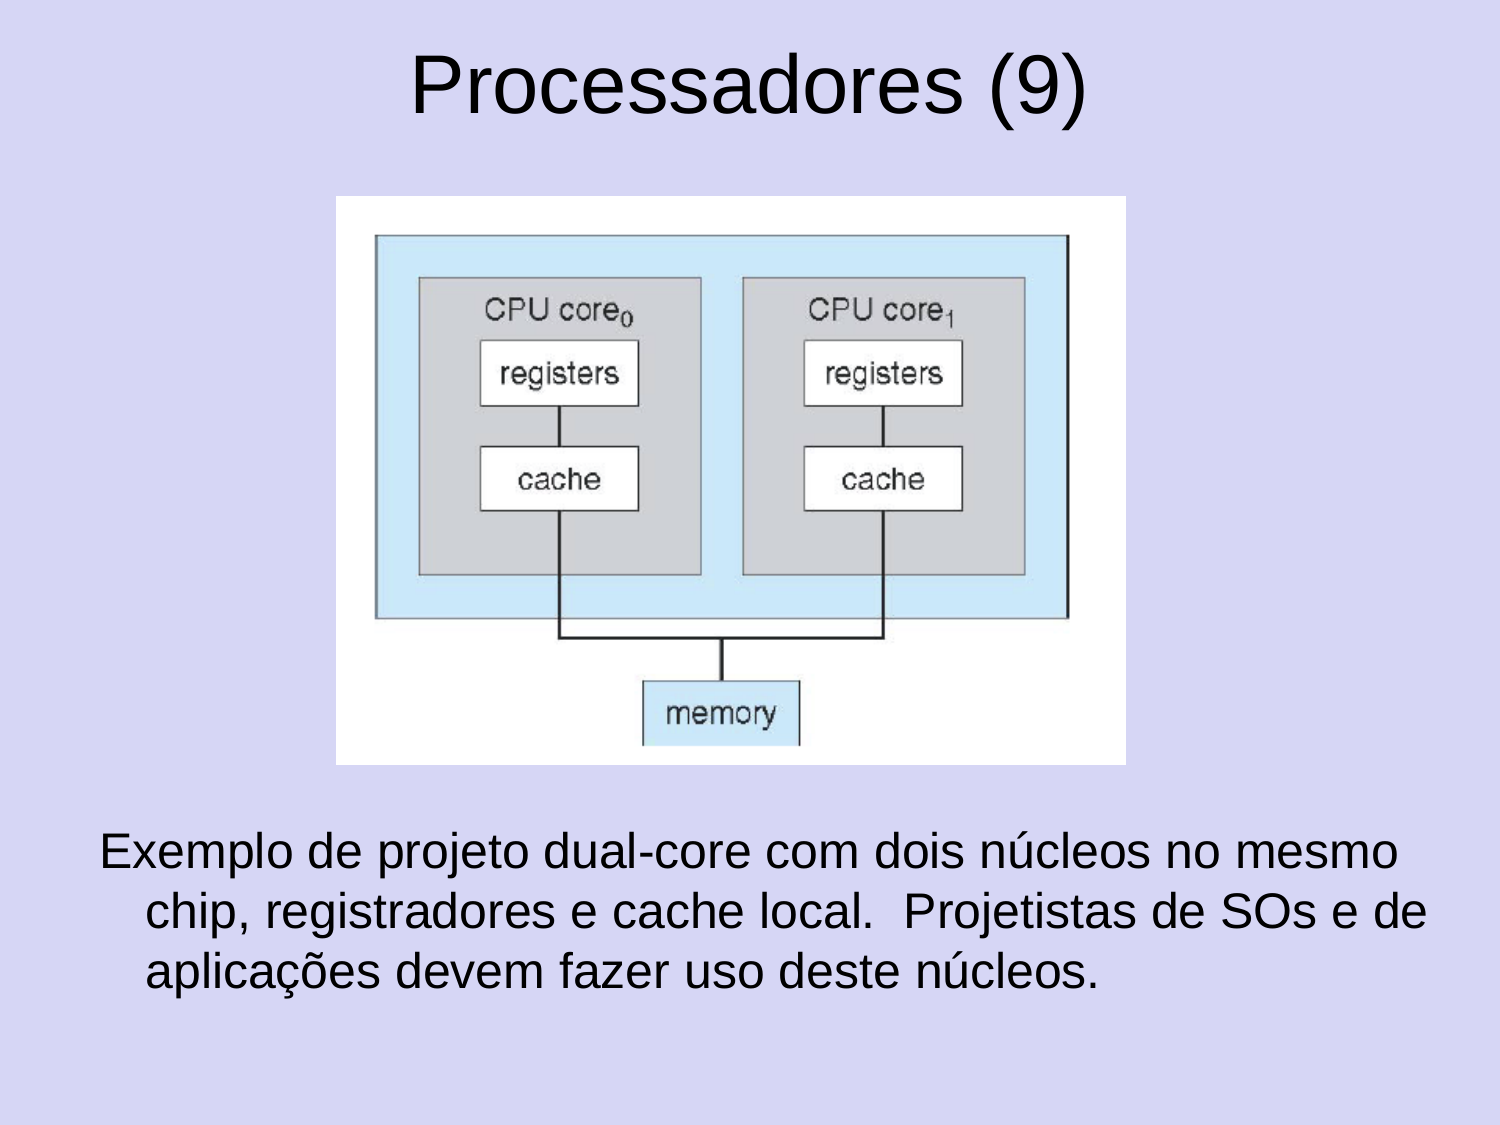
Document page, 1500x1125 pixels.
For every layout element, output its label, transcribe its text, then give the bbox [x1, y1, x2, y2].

list Exemplo de projeto dual-core com dois núcleos no mesmo chip, registradores e cache local. Projetistas de SOs e de aplicações devem fazer uso deste núcleos. [70, 810, 1500, 1090]
title Processadores (9) [111, 0, 1388, 162]
picture [336, 196, 1126, 766]
